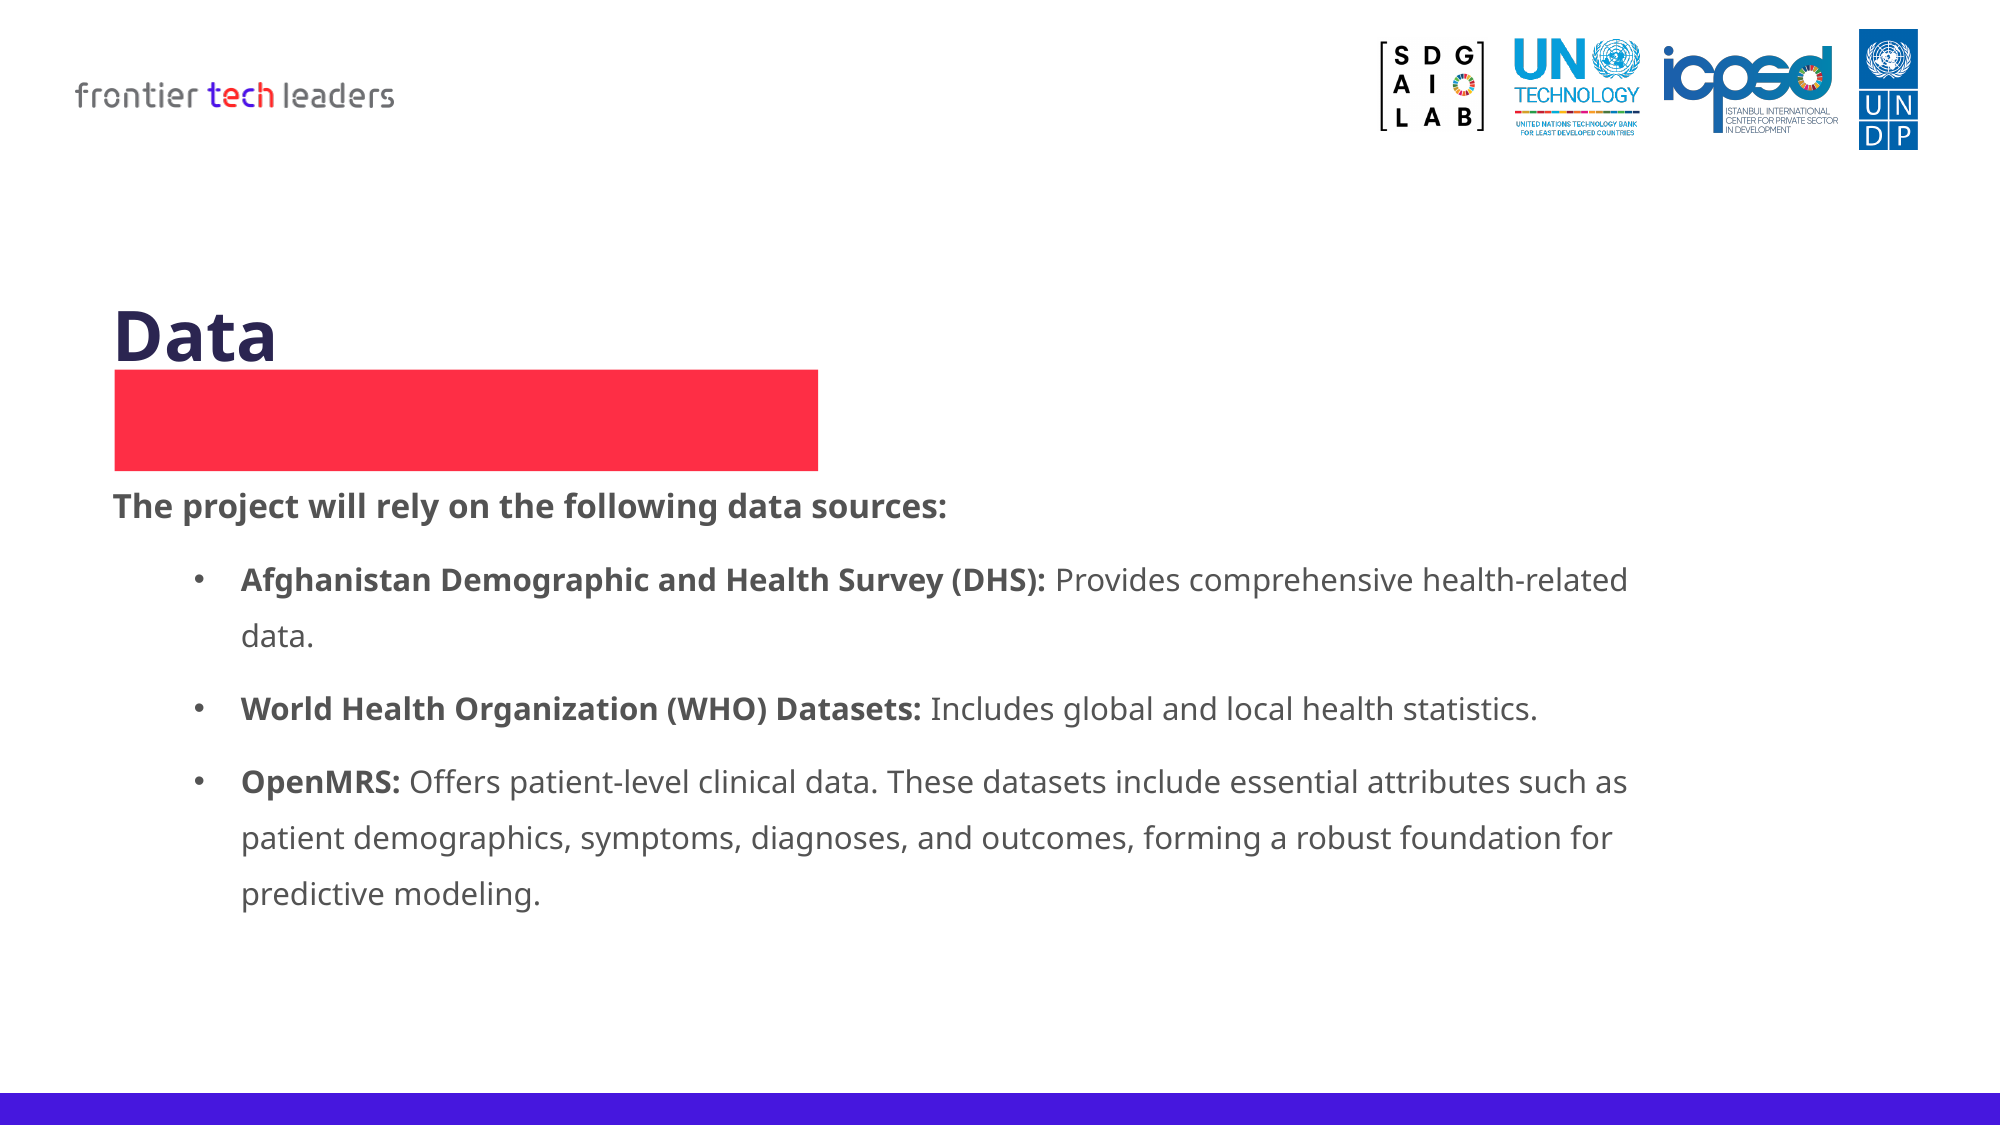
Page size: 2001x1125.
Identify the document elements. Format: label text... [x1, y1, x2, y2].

title Data [104, 266, 1378, 411]
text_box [1377, 29, 1918, 150]
picture [75, 82, 394, 108]
text_box [0, 1093, 2000, 1125]
list The project will rely on the following data sources: Afghanistan Demographic and Health Survey (DHS): Provides comprehensive health-related data. World Health Organization (WHO) Datasets: Includes global and local health statistics. OpenMRS: Offers patient-level clinical data. These datasets include essential attributes such as patient demographics, symptoms, diagnoses, and outcomes, forming a robust foundation for predictive modeling. [104, 452, 1666, 924]
text_box [114, 411, 819, 472]
